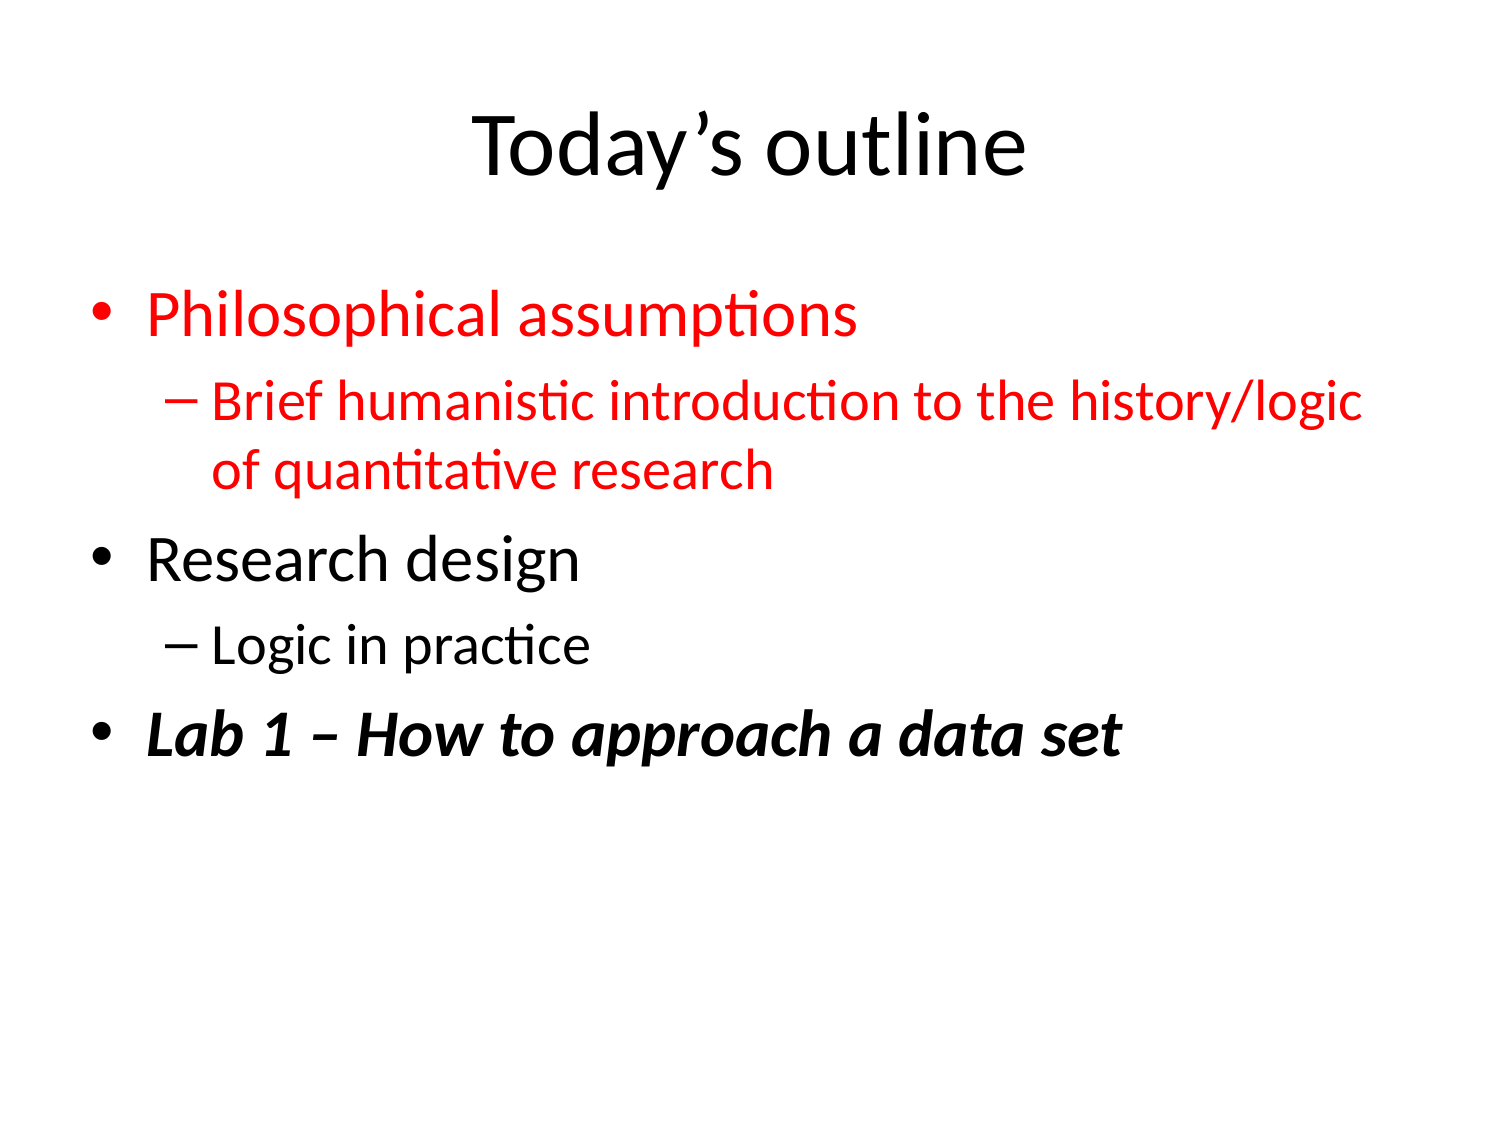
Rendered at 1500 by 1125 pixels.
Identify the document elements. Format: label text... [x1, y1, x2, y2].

list Philosophical assumptions Brief humanistic introduction to the history/logic of quantitative research Research design Logic in practice Lab 1 – How to approach a data set [75, 262, 1425, 1005]
title Today’s outline [75, 45, 1425, 233]
